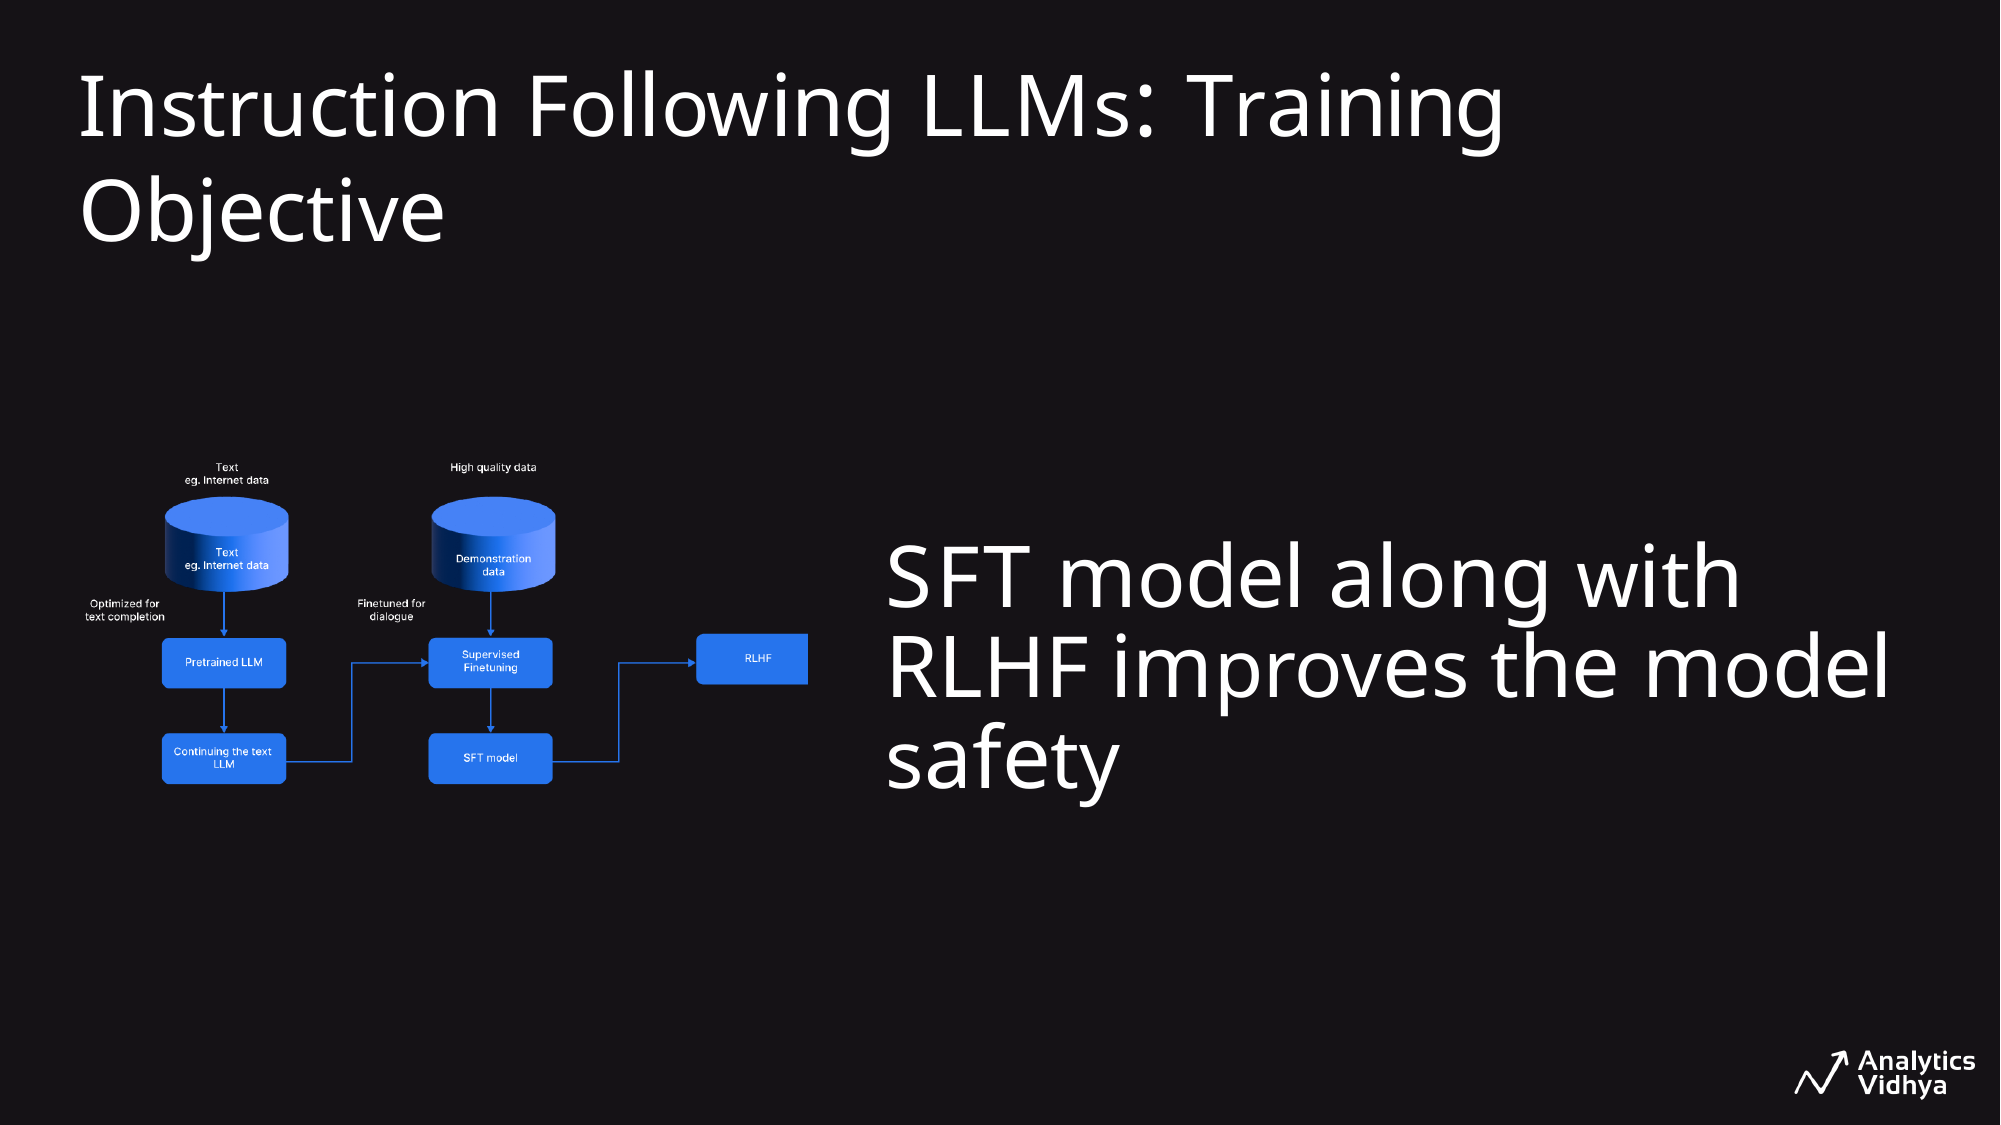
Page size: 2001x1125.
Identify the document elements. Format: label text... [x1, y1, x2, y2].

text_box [77, 260, 808, 985]
title Instruction Following LLMs: Training Objective [76, 39, 1770, 259]
text_box SFT model along with RLHF improves the model safety [883, 517, 1906, 806]
picture [1791, 1048, 1977, 1102]
